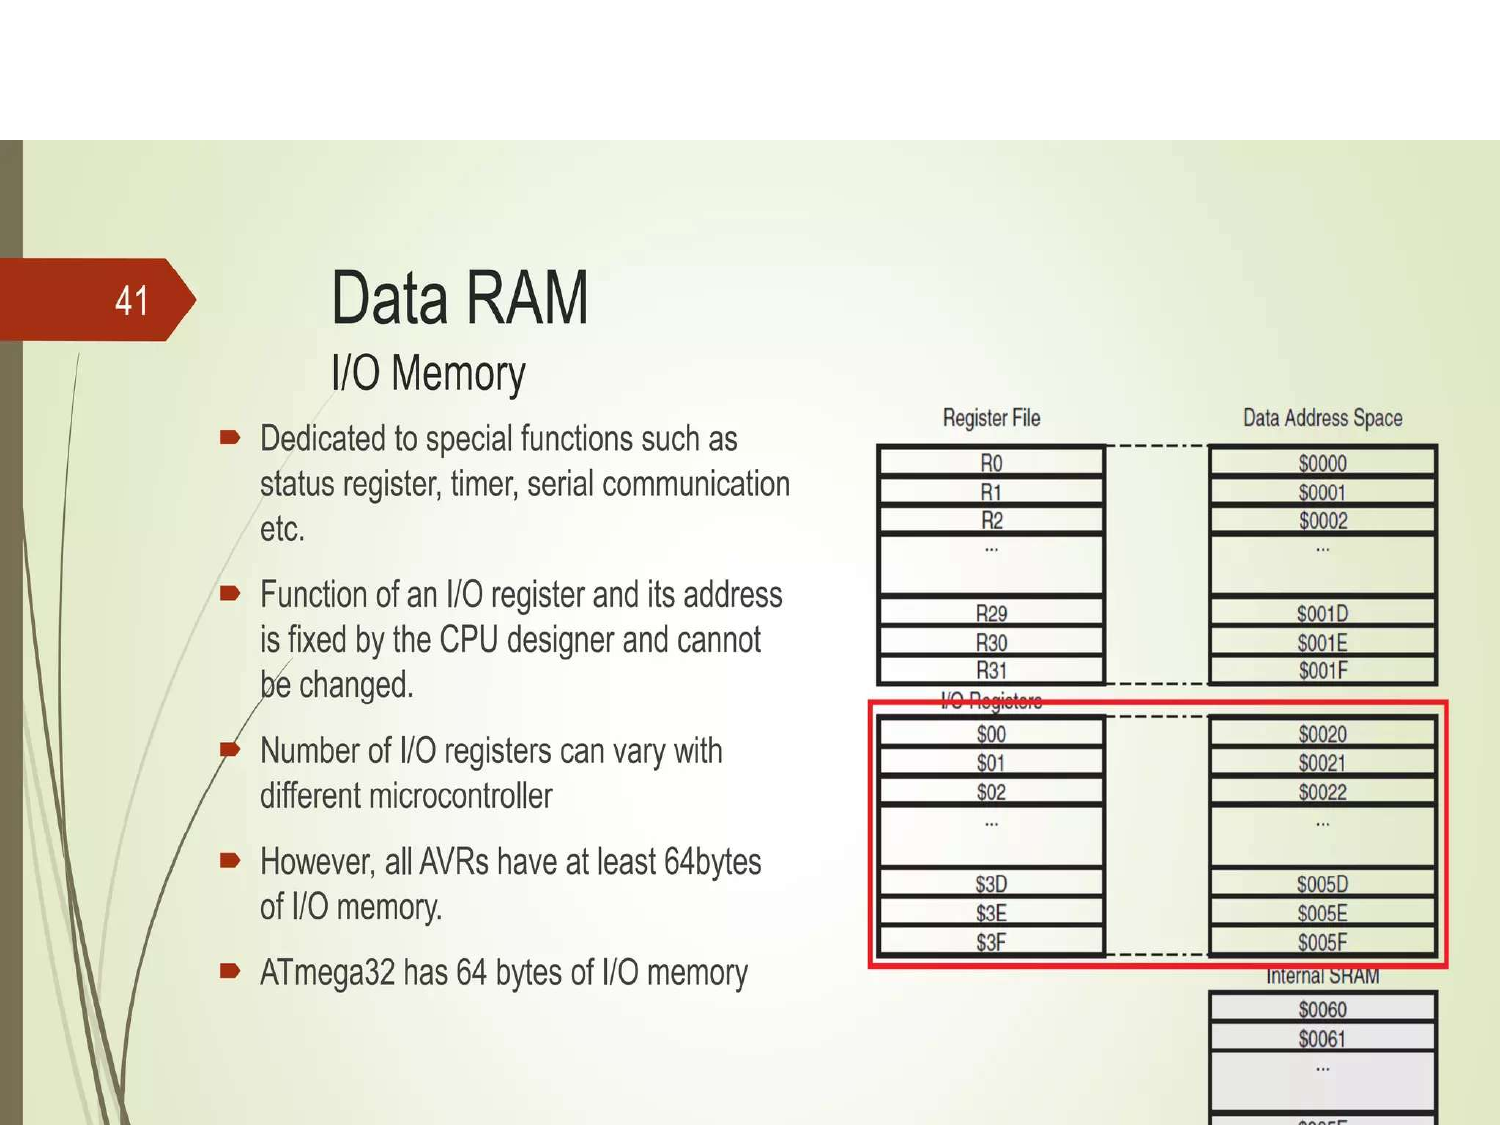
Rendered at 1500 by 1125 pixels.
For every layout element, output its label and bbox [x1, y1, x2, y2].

picture [0, 140, 1500, 1125]
